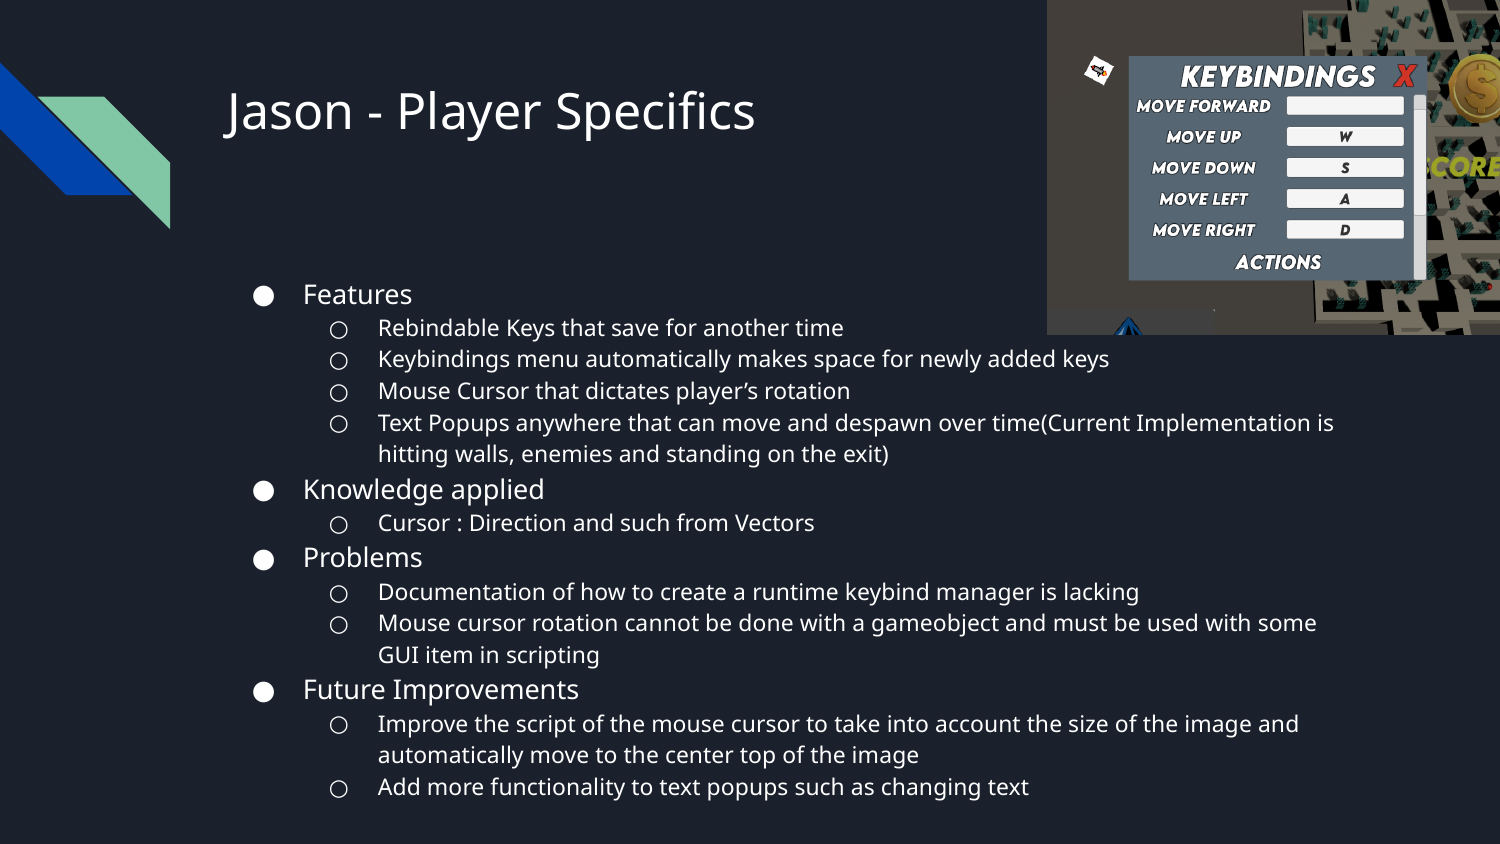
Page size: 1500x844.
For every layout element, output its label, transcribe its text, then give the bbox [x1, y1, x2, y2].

title Jason - Player Specifics [212, 64, 1042, 215]
picture [1047, 0, 1500, 335]
list Features Rebindable Keys that save for another time Keybindings menu automatically makes space for newly added keys Mouse Cursor that dictates player’s rotation Text Popups anywhere that can move and despawn over time(Current Implementation is hitting walls, enemies and standing on the exit) Knowledge applied Cursor : Direction and such from Vectors Problems Documentation of how to create a runtime keybind manager is lacking Mouse cursor rotation cannot be done with a gameobject and must be used with some GUI item in scripting Future Improvements Improve the script of the mouse cursor to take into account the size of the image and automatically move to the center top of the image Add more functionality to text popups such as changing text [212, 257, 1368, 735]
